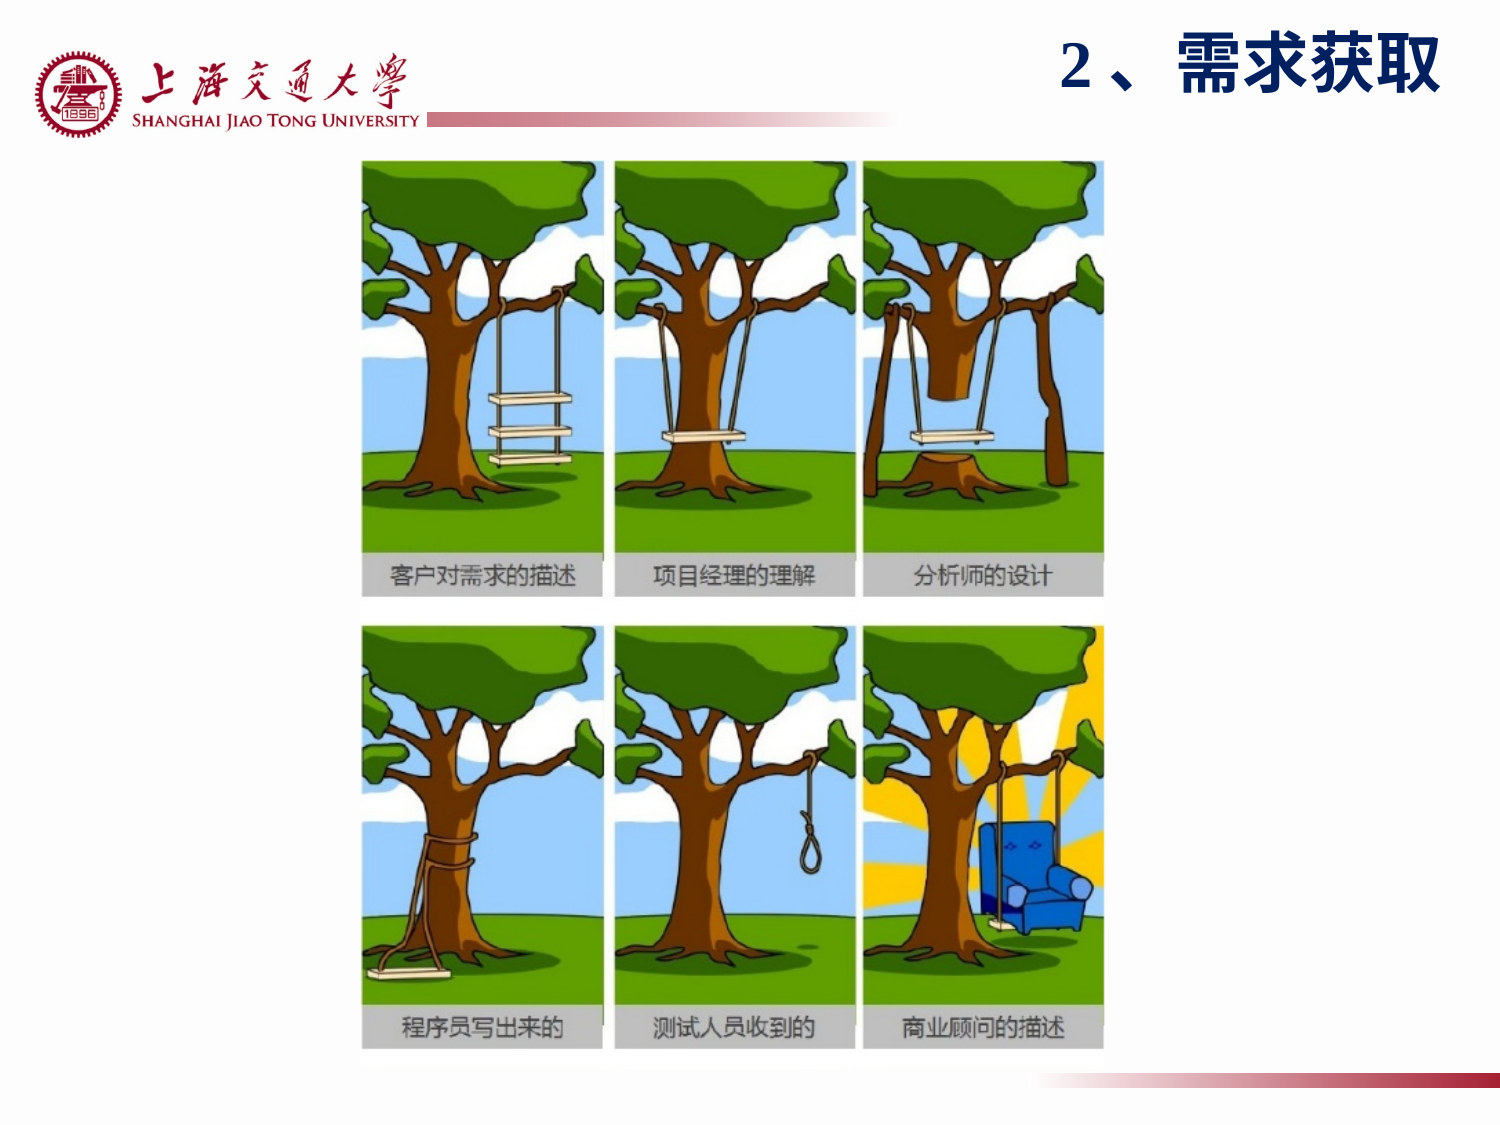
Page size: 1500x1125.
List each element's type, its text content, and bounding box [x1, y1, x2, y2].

picture [0, 0, 1500, 1125]
text_box 2、需求获取 [182, 7, 1458, 116]
